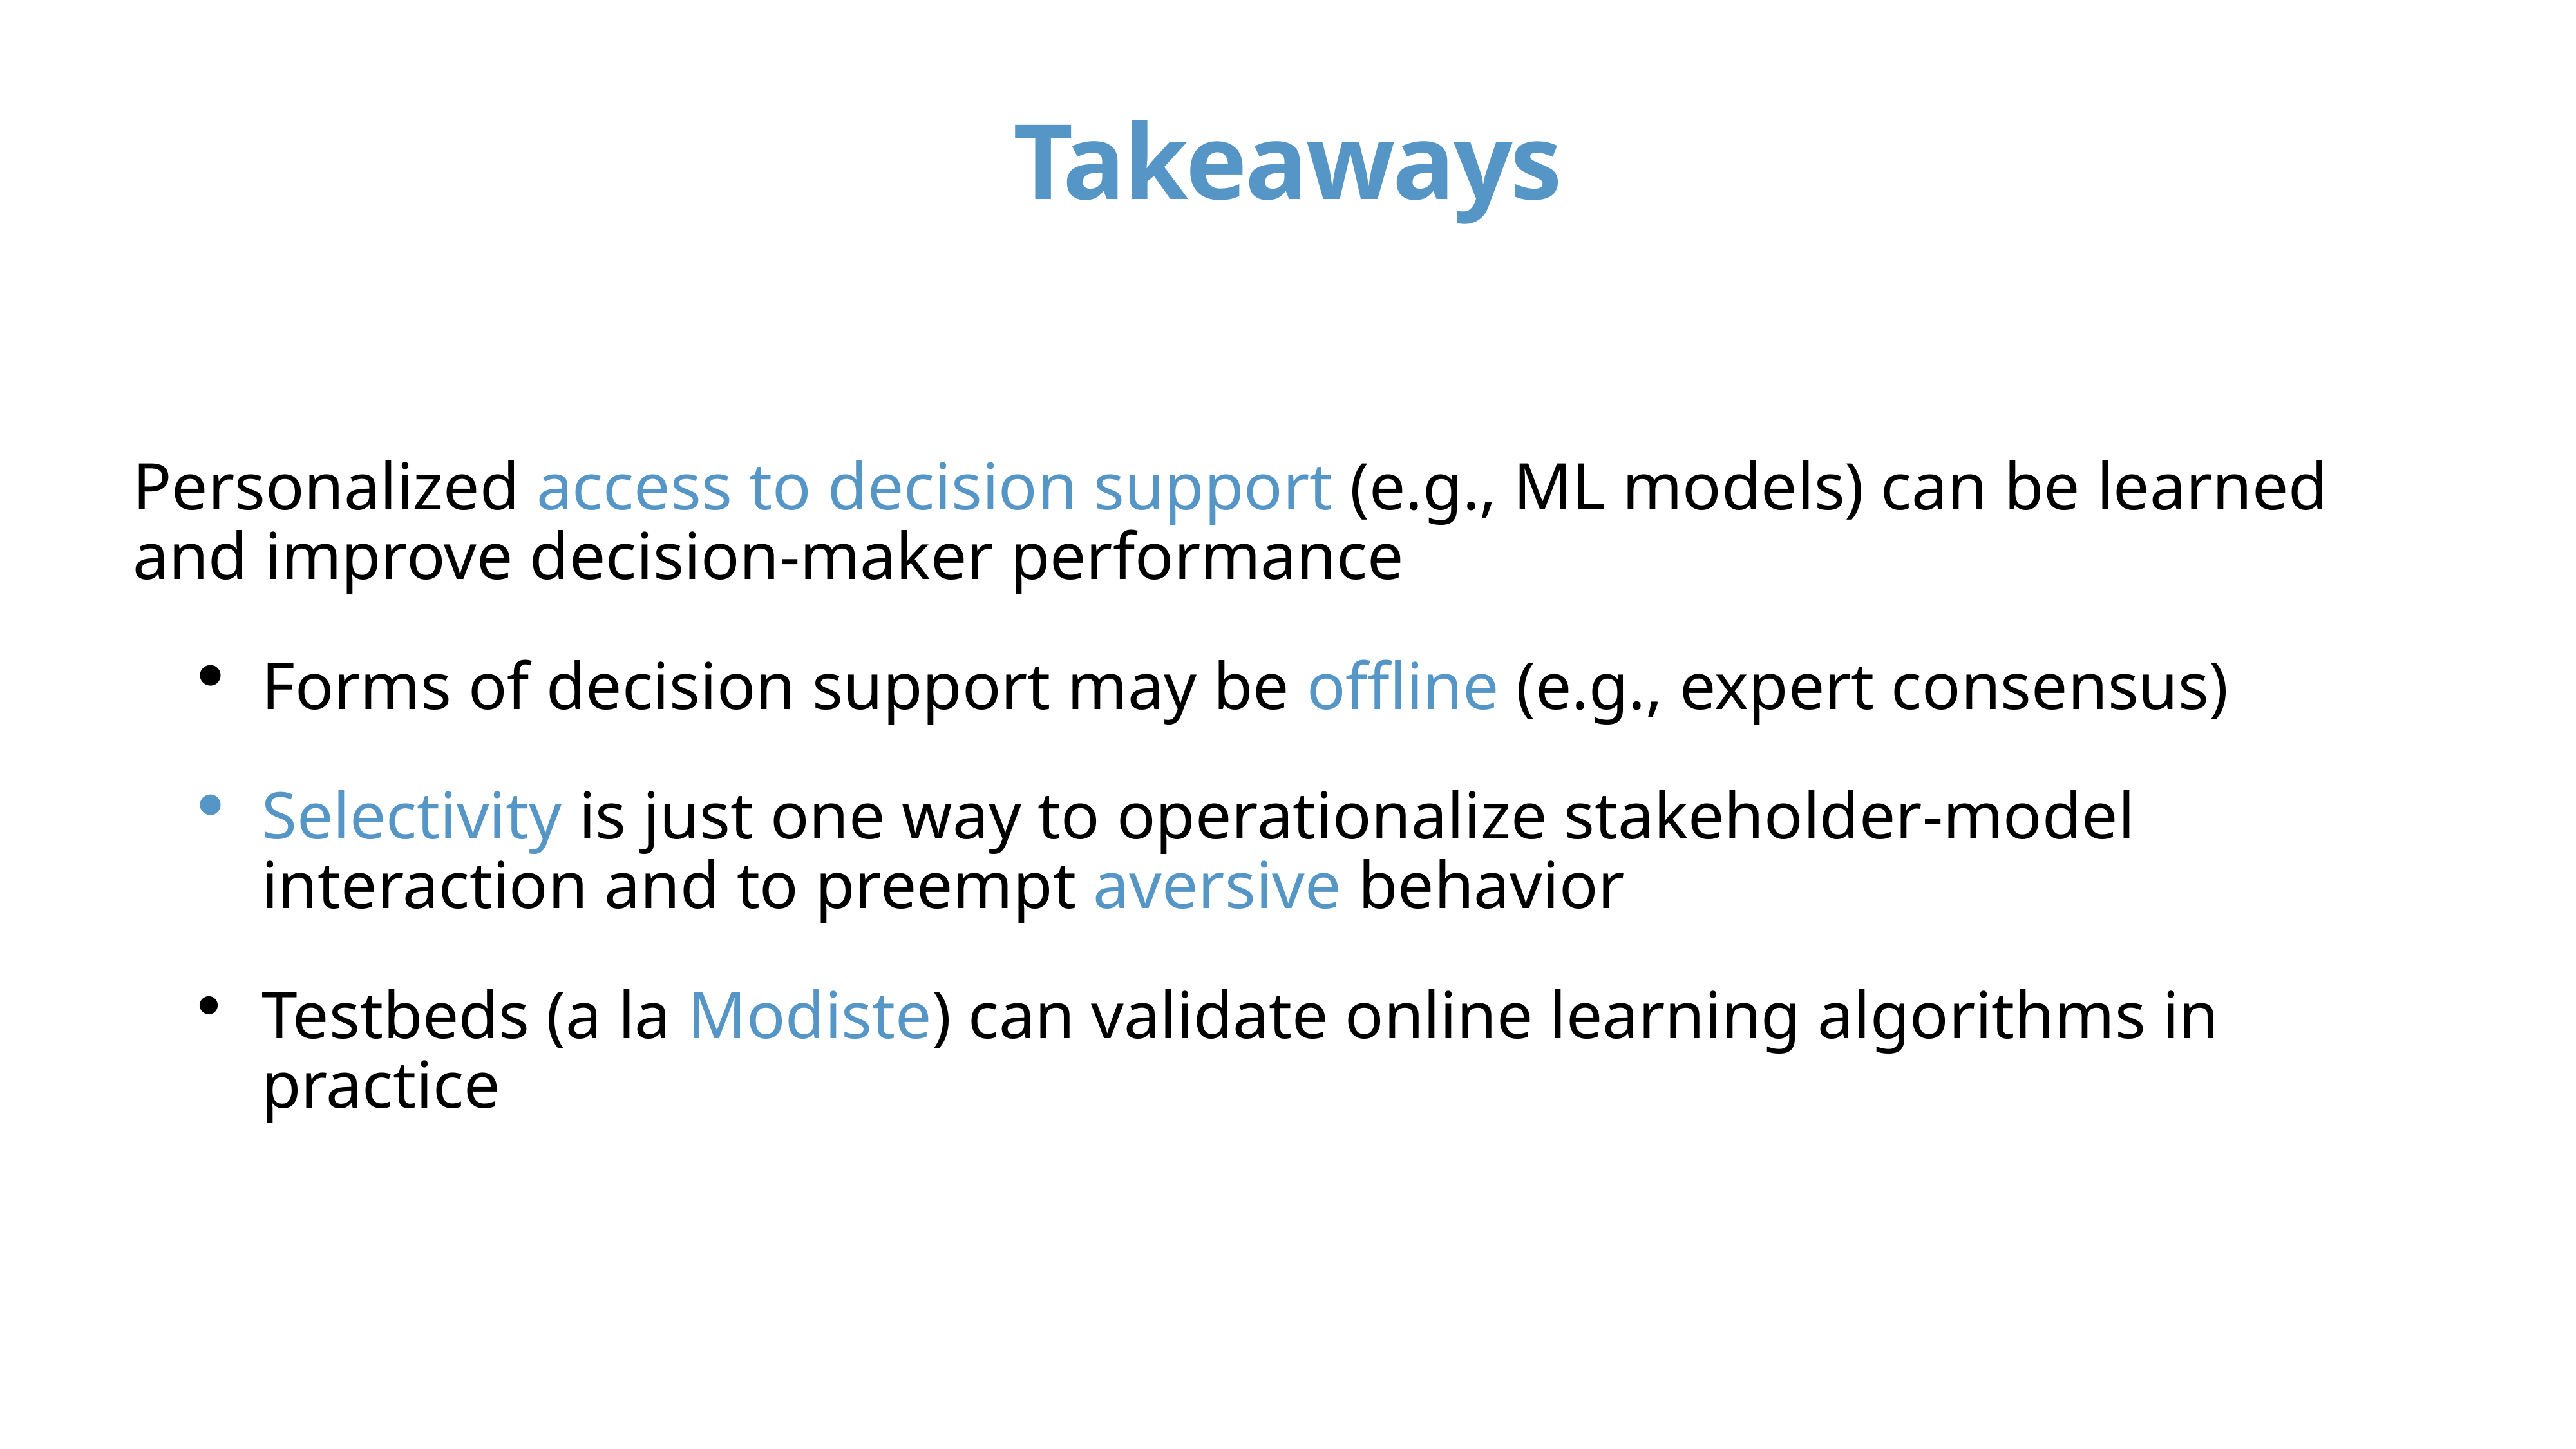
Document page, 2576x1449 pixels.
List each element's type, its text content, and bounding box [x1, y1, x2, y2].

title Takeaways [127, 113, 2449, 266]
list Personalized access to decision support (e.g., ML models) can be learned and improve decision-maker performance Forms of decision support may be offline (e.g., expert consensus) Selectivity is just one way to operationalize stakeholder-model interaction and to preempt aversive behavior Testbeds (a la Modiste) can validate online learning algorithms in practice [127, 448, 2449, 1321]
